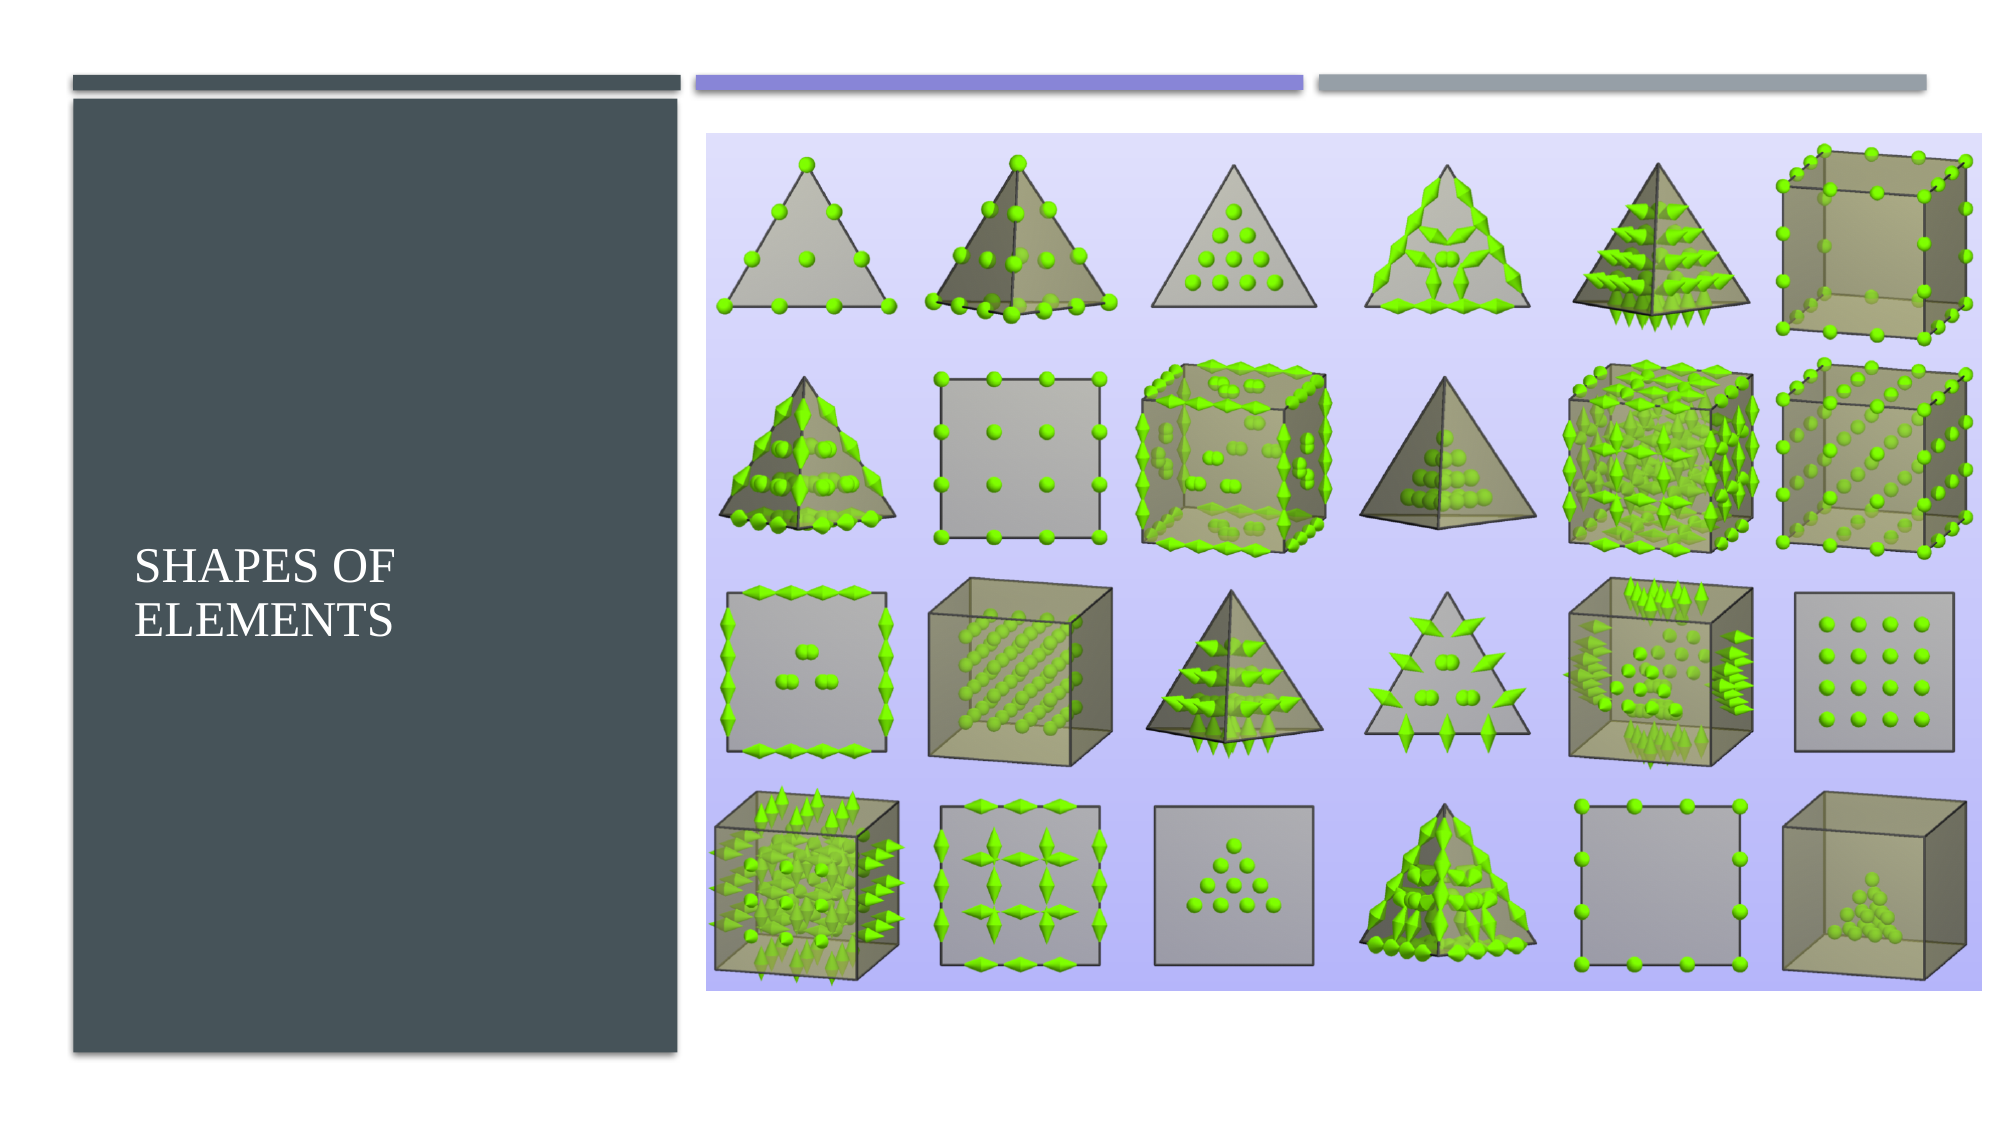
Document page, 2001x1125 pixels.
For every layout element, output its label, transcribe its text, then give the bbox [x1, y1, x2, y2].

picture [706, 133, 1983, 992]
title SHAPES OF ELEMENTS [119, 372, 617, 655]
